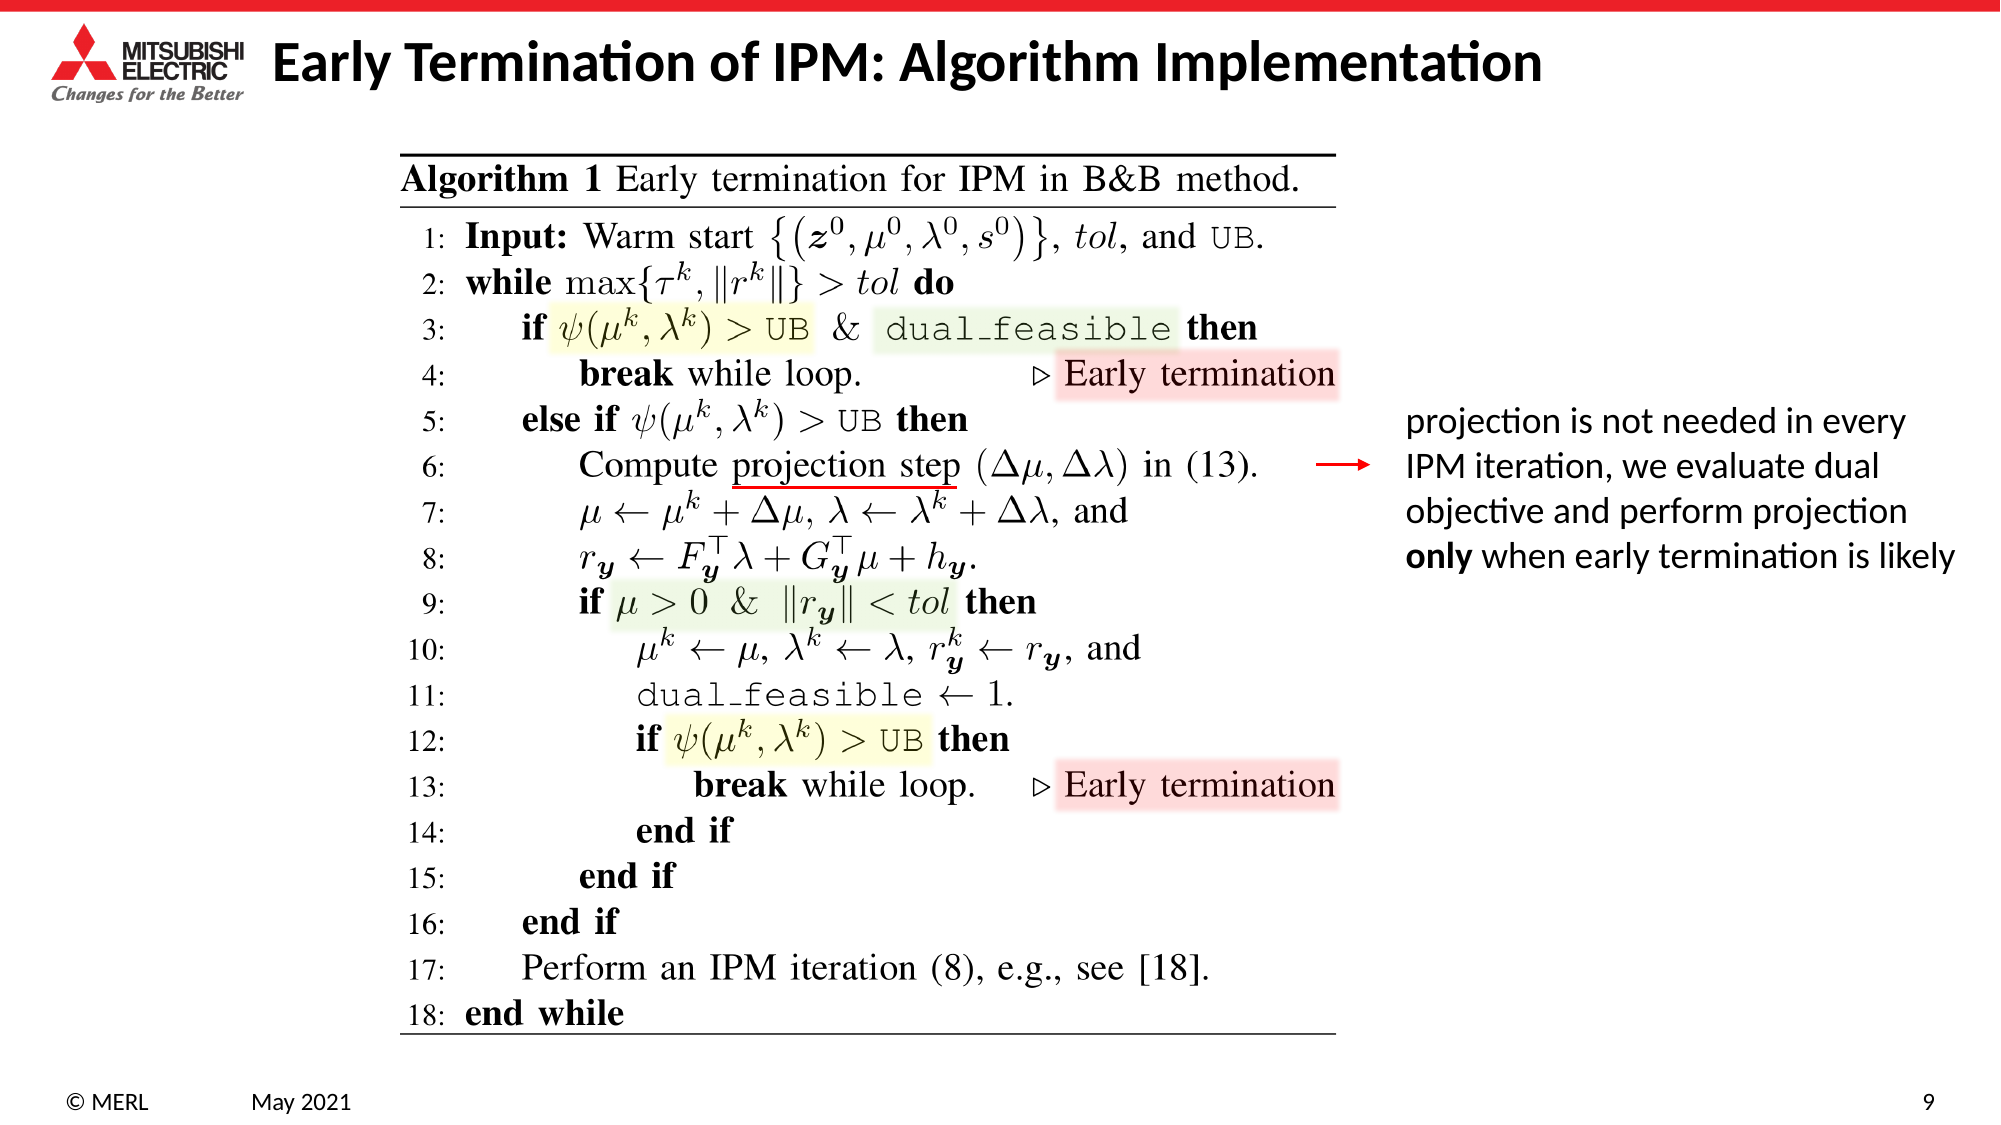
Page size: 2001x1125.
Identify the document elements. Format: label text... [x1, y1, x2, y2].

picture [51, 23, 244, 103]
picture [388, 141, 1344, 1043]
slide_number 9 [1850, 1081, 1950, 1120]
title Early Termination of IPM: Algorithm Implementation [258, 22, 1950, 103]
text_box projection is not needed in every IPM iteration, we evaluate dual objective and perform projection only when early termination is likely [1390, 388, 1985, 584]
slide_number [235, 1081, 1506, 1119]
